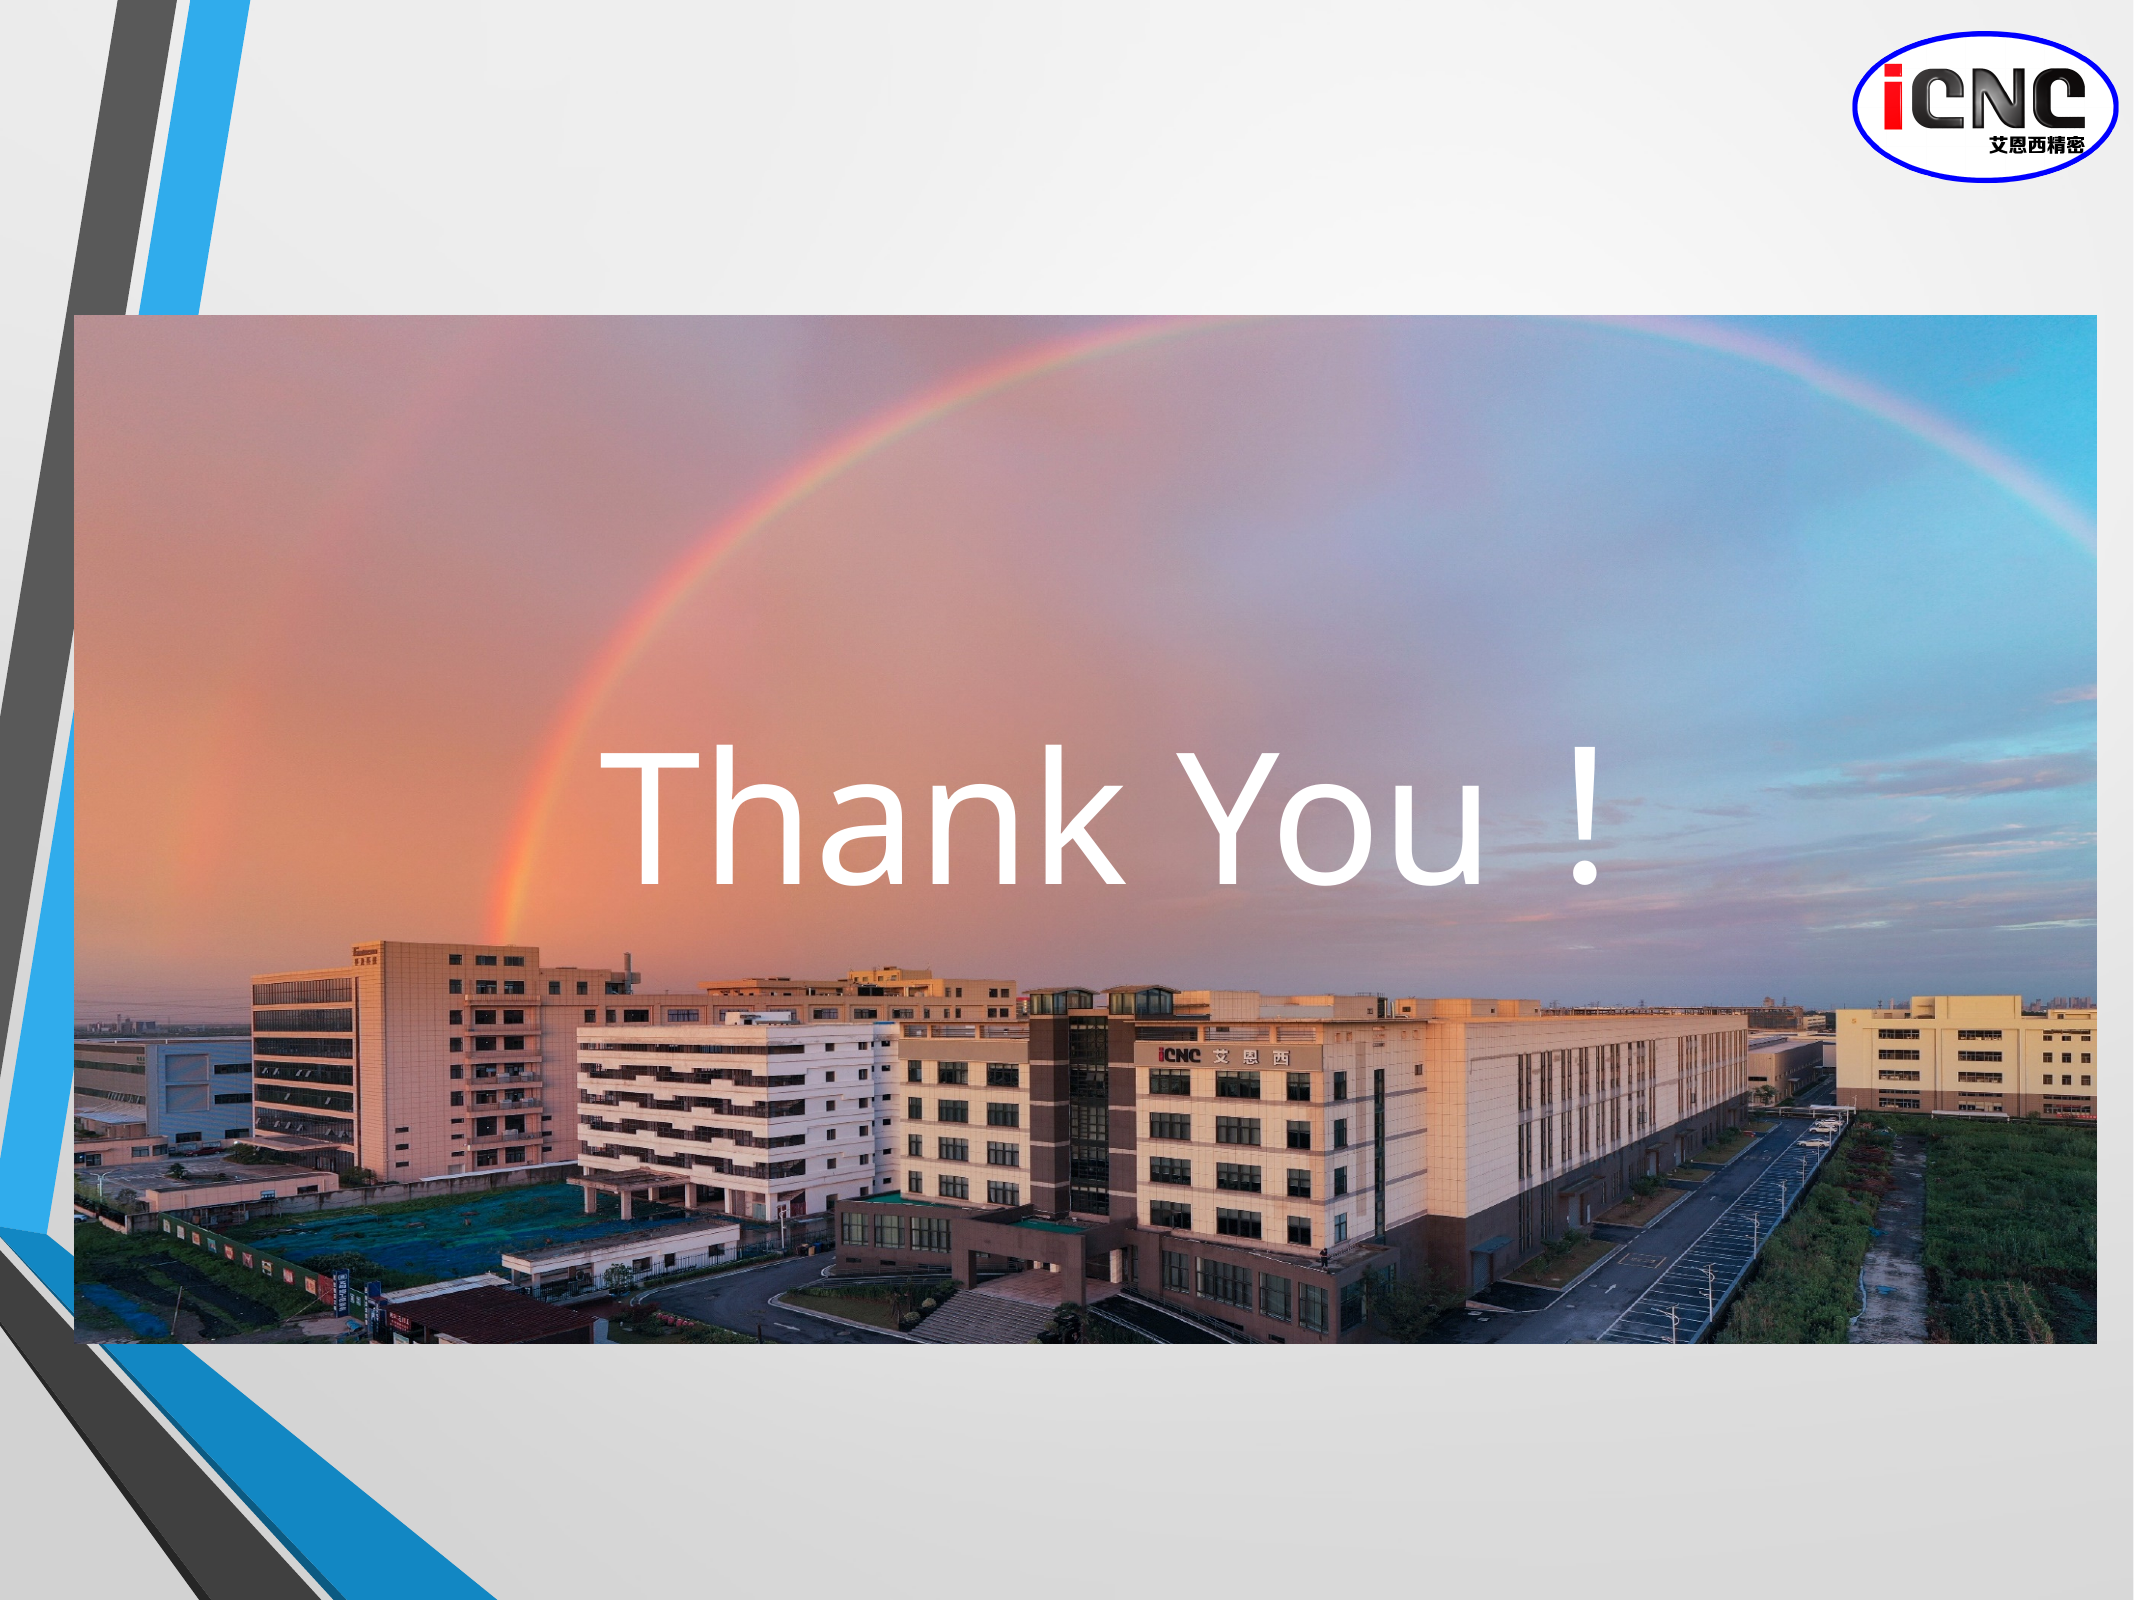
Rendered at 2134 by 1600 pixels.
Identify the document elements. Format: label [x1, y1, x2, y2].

picture [74, 315, 2097, 1344]
picture [1847, 29, 2124, 185]
